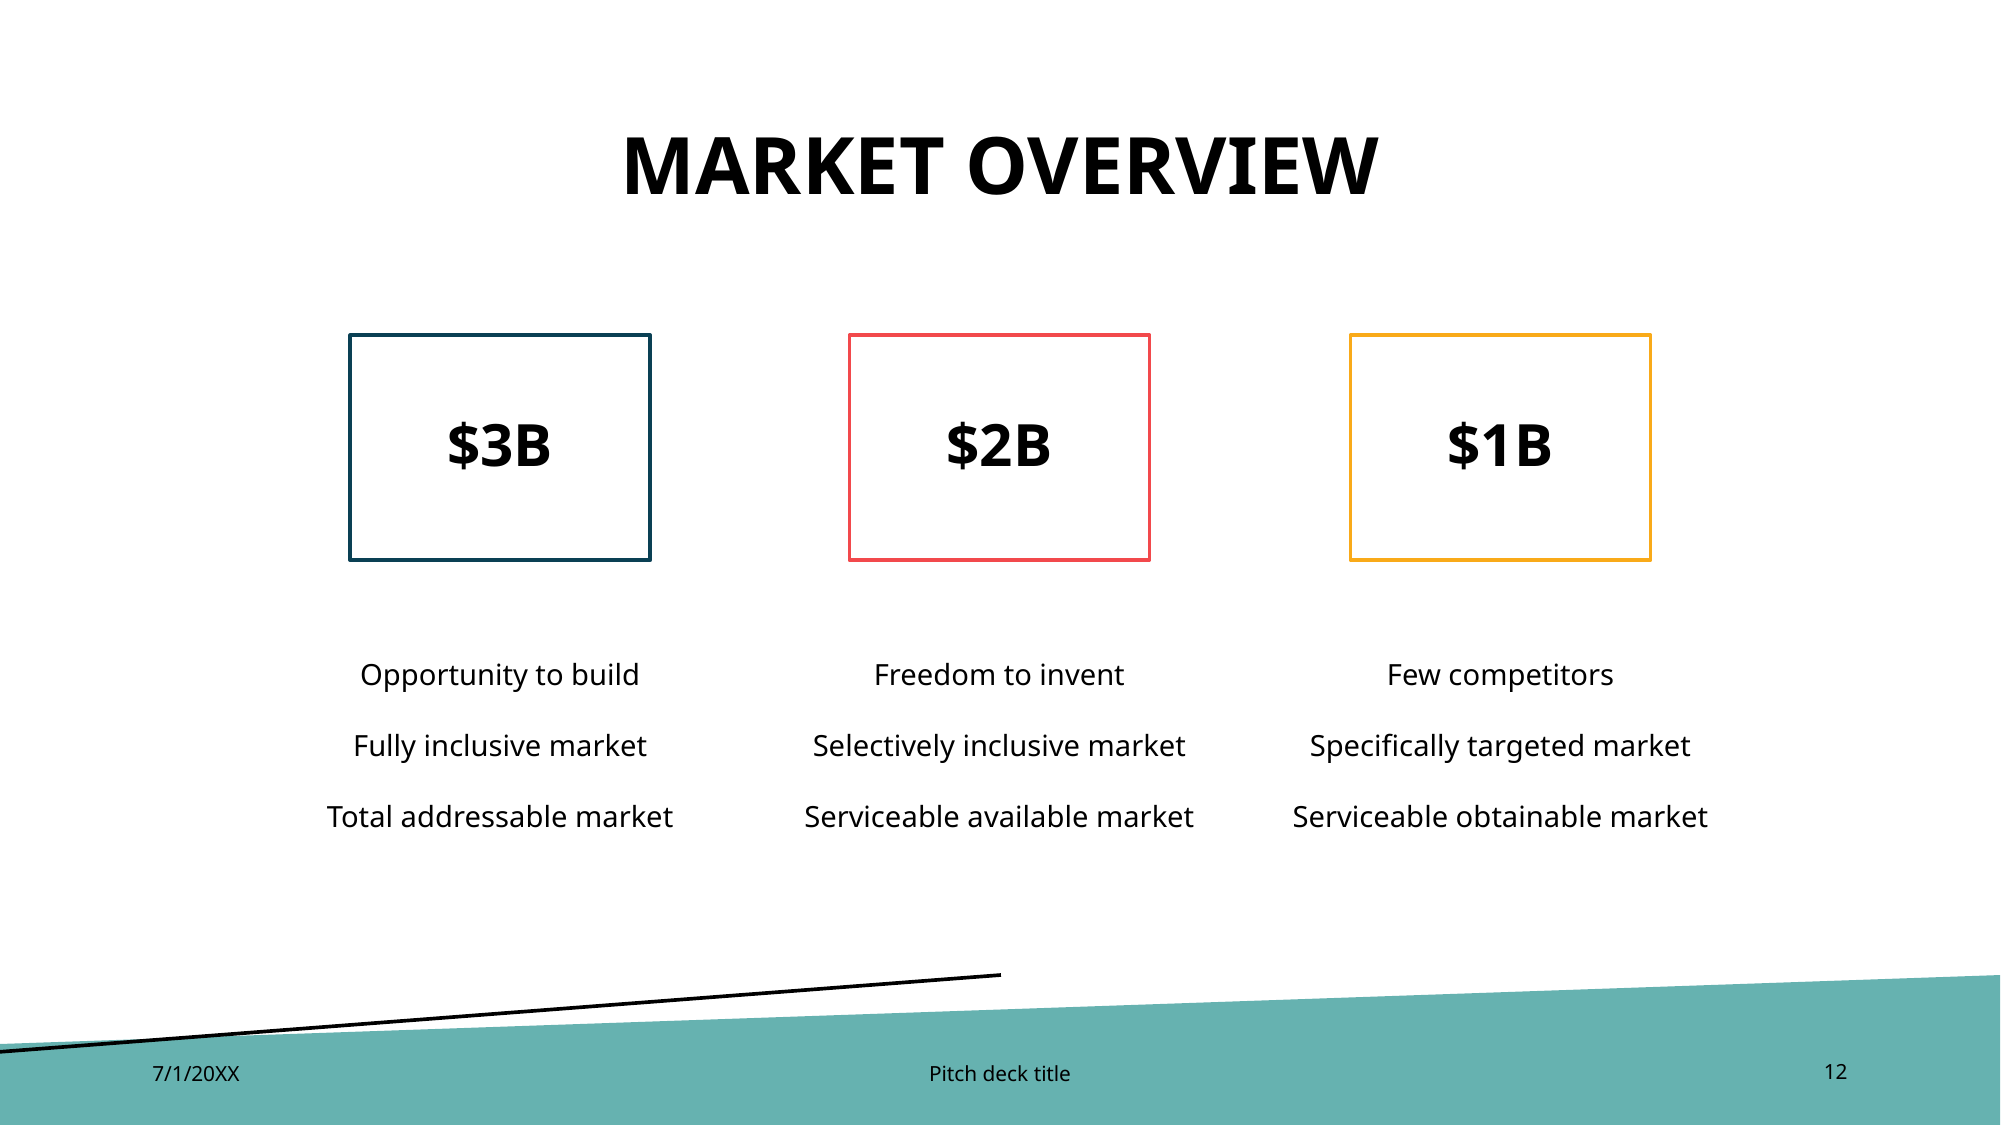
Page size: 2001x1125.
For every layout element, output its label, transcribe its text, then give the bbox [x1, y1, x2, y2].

title MARKET OVERVIEW [137, 59, 1863, 278]
footer Pitch deck title [662, 1042, 1338, 1103]
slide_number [137, 1042, 588, 1103]
list $2B [848, 333, 1151, 562]
list $1B [1349, 333, 1652, 562]
list Few competitors Specifically targeted market Serviceable obtainable market [1275, 633, 1726, 897]
list $3B [348, 333, 652, 562]
slide_number 12 [1412, 1042, 1863, 1103]
list Opportunity to build Fully inclusive market Total addressable market [275, 633, 726, 897]
list Freedom to invent Selectively inclusive market Serviceable available market [774, 633, 1225, 897]
